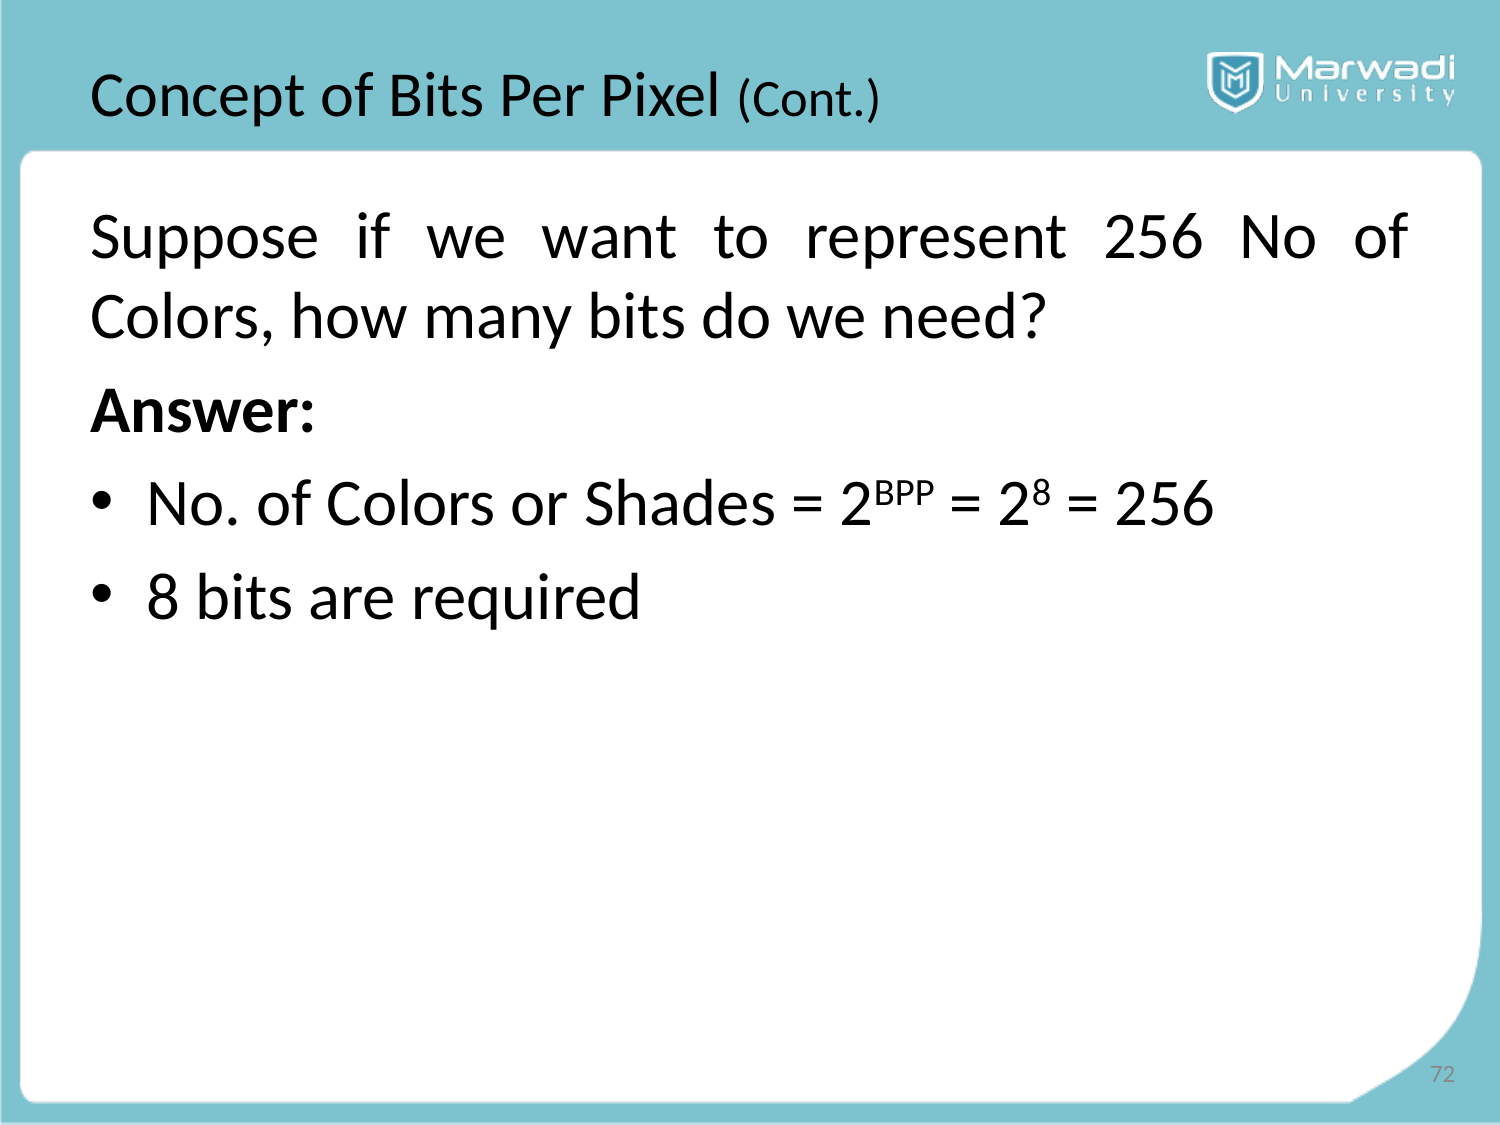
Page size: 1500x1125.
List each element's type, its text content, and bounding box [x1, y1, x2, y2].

list Suppose if we want to represent 256 No of Colors, how many bits do we need? Answer: No. of Colors or Shades = 2BPP = 28 = 256 8 bits are required [75, 184, 1425, 1005]
picture [0, 0, 1500, 1125]
title Concept of Bits Per Pixel (Cont.) [75, 45, 1425, 138]
slide_number 72 [1120, 1042, 1471, 1103]
